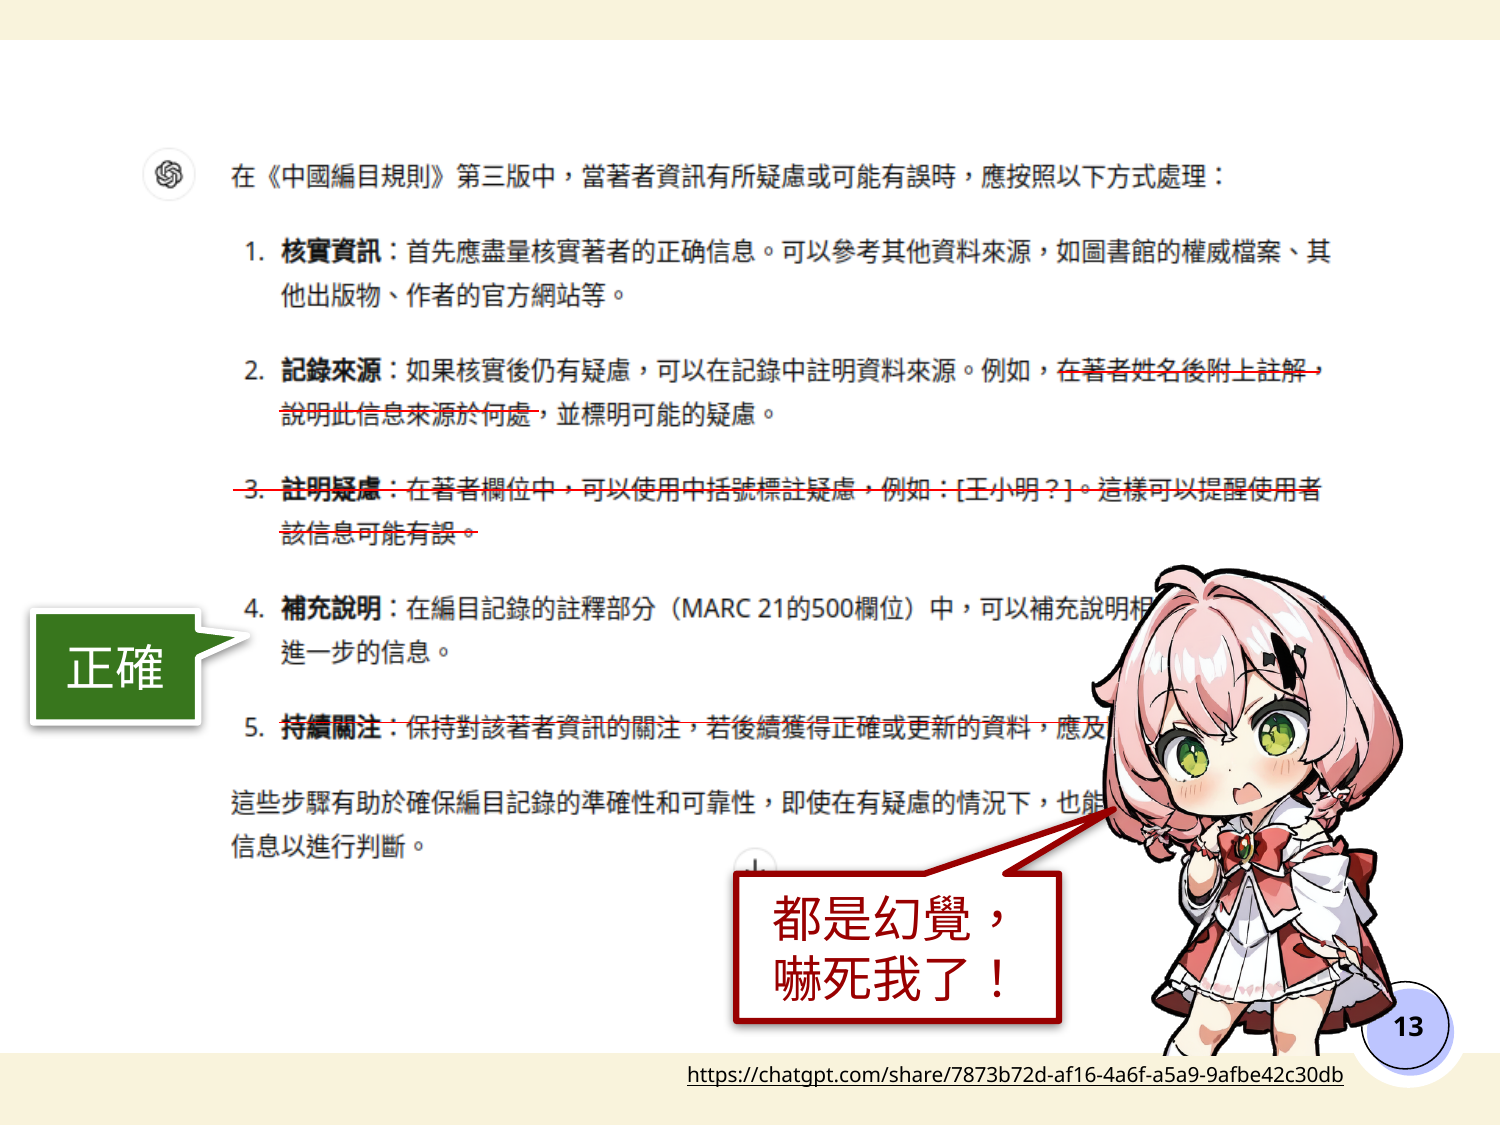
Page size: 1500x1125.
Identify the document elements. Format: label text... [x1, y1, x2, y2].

text_box 正確 [32, 610, 107, 723]
picture [112, 137, 1404, 1056]
list https://chatgpt.com/share/7873b72d-af16-4a6f-a5a9-9afbe42c30db [308, 1055, 1344, 1098]
text_box 都是幻覺，嚇死我了！ [736, 896, 1060, 1021]
slide_number ‹#› [1363, 984, 1454, 1071]
